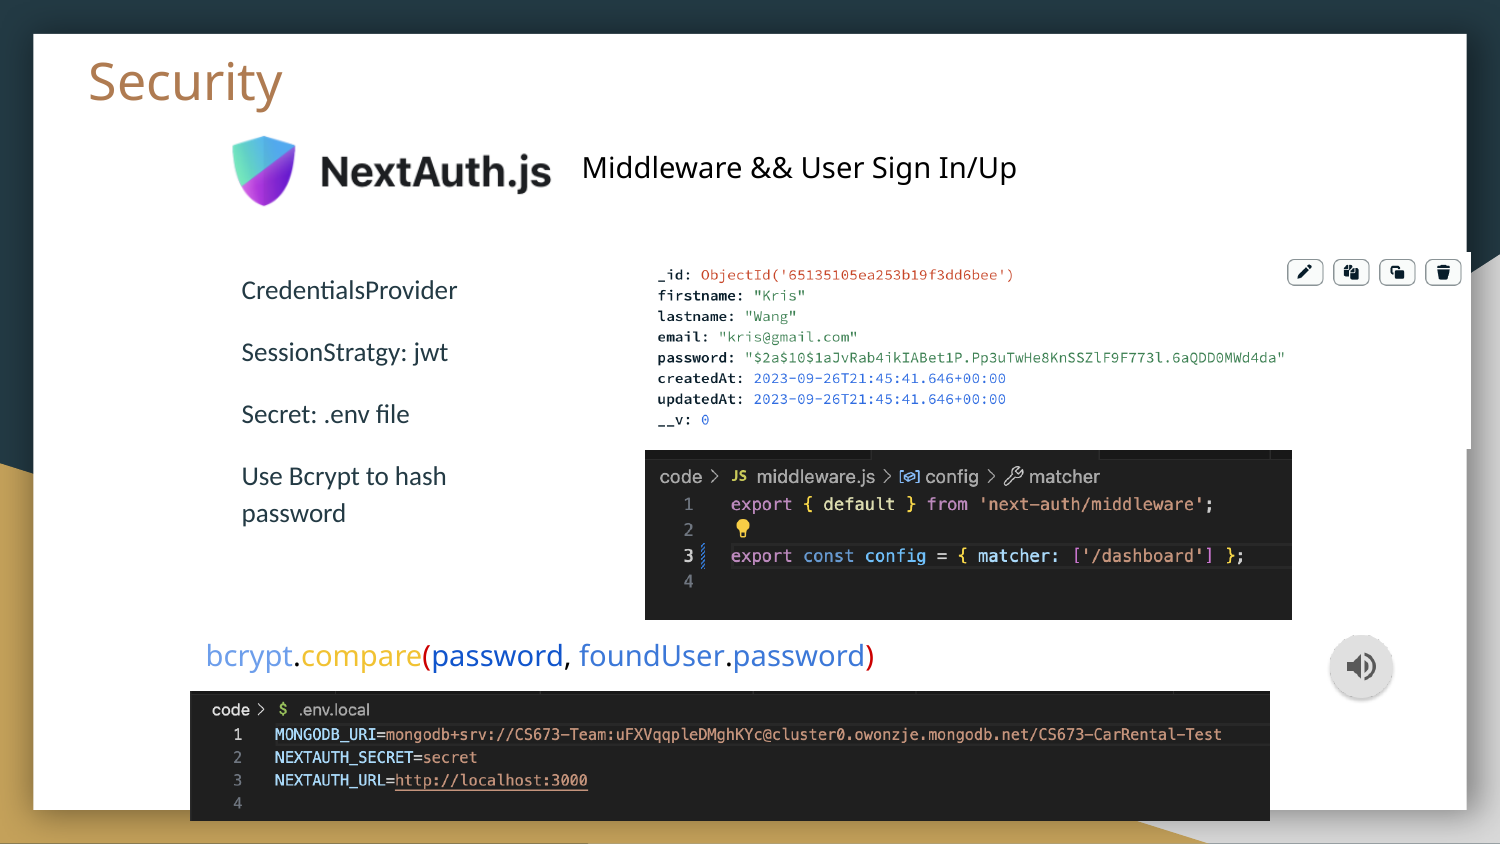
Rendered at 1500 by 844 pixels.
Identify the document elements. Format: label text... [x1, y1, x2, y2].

list CredentialsProvider SessionStratgy: jwt Secret: .env file Use Bcrypt to hash password [226, 252, 556, 621]
picture [1323, 628, 1399, 705]
text_box Middleware && User Sign In/Up [579, 134, 1053, 217]
picture [190, 691, 1270, 822]
picture [644, 450, 1292, 621]
picture [213, 125, 575, 226]
text_box bcrypt.compare(password, foundUser.password) [190, 621, 955, 679]
title Security [74, 33, 340, 126]
picture [644, 251, 1471, 449]
